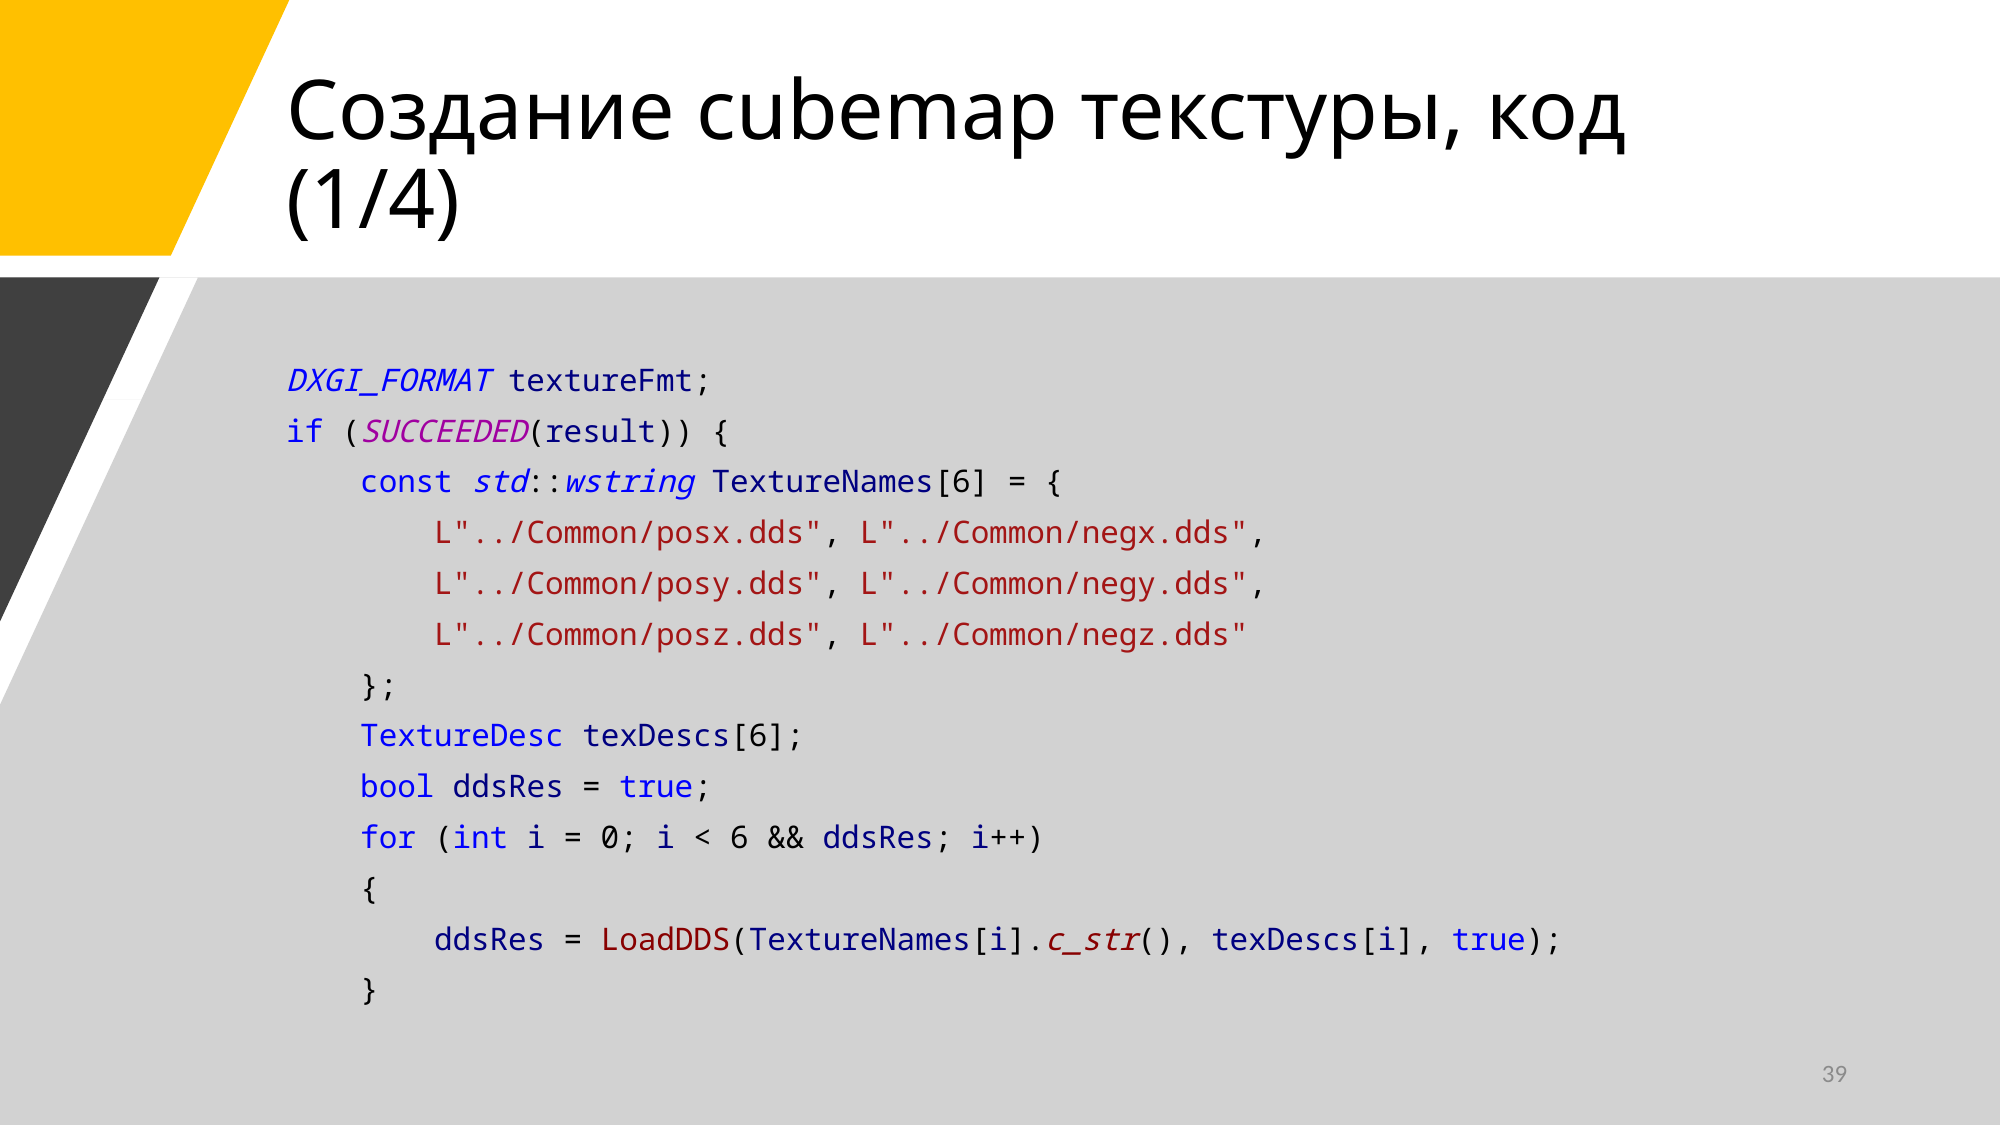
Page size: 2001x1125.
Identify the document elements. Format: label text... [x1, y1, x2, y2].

text_box [0, 276, 2000, 1125]
text_box [0, 276, 162, 622]
title Создание cubemap текстуры, код (1/4) [271, 60, 1808, 255]
list DXGI_FORMAT textureFmt; if (SUCCEEDED(result)) { const std::wstring TextureNames[6] = { L"../Common/posx.dds", L"../Common/negx.dds", L"../Common/posy.dds", L"../Common/negy.dds", L"../Common/posz.dds", L"../Common/negz.dds" }; TextureDesc texDescs[6]; bool ddsRes = true; for (int i = 0; i < 6 && ddsRes; i++) { ddsRes = LoadDDS(TextureNames[i].c_str(), texDescs[i], true); } [271, 356, 1808, 1020]
slide_number 39 [1412, 1042, 1863, 1103]
text_box [0, 0, 291, 257]
